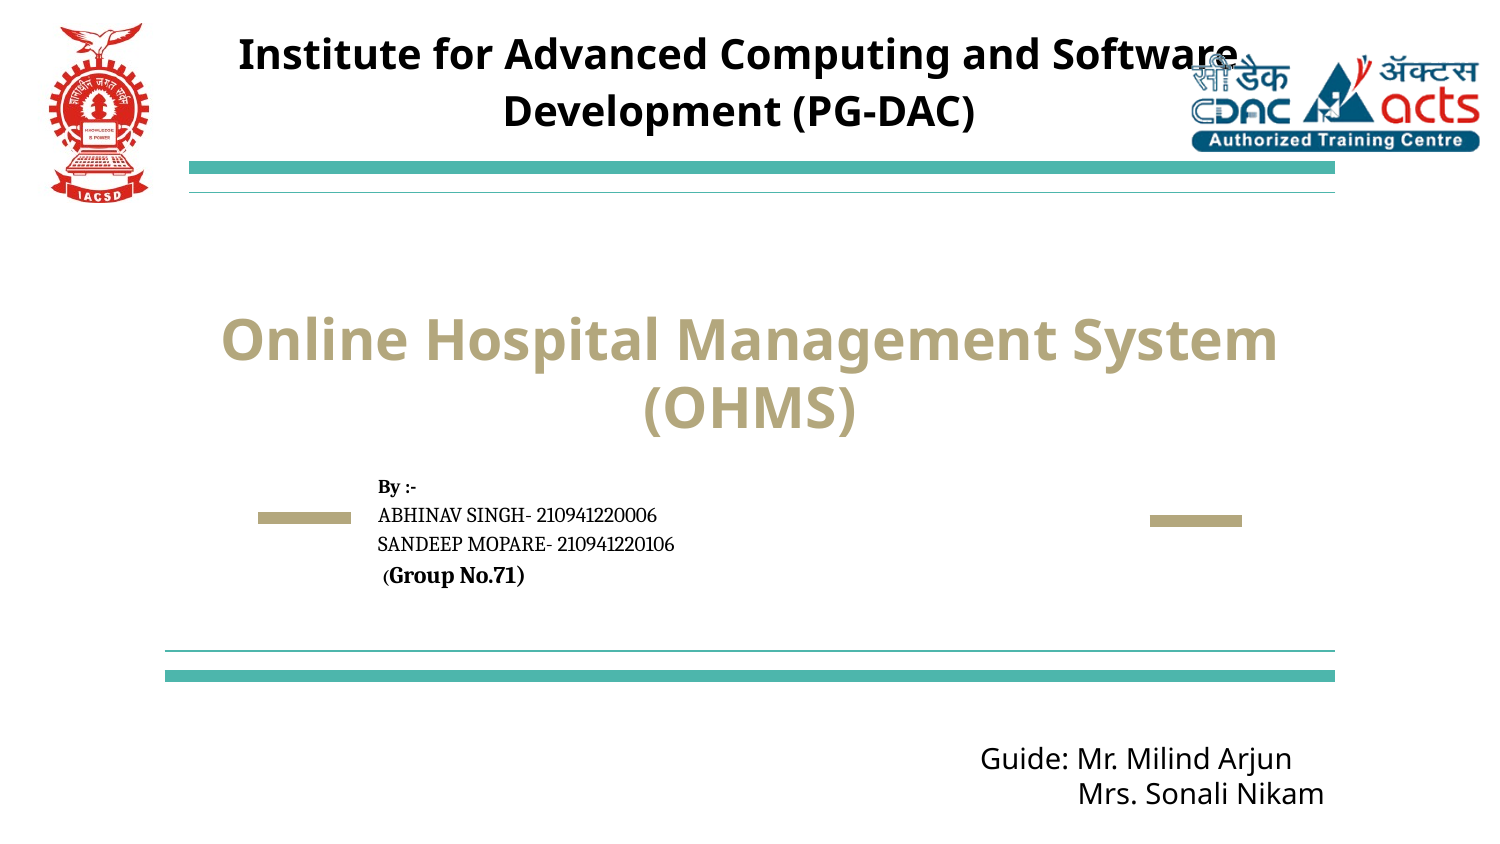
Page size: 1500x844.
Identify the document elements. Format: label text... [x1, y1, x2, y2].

title Online Hospital Management System (OHMS) [164, 287, 1336, 456]
picture [1180, 48, 1488, 167]
text_box Guide: Mr. Milind Arjun Mrs. Sonali Nikam [965, 725, 1500, 826]
subtitle By :- ABHINAV SINGH- 210941220006 SANDEEP MOPARE- 210941220106 (Group No.71) [363, 455, 1136, 605]
text_box Institute for Advanced Computing and Software Development (PG-DAC) [206, 0, 1272, 156]
picture [9, 23, 190, 204]
